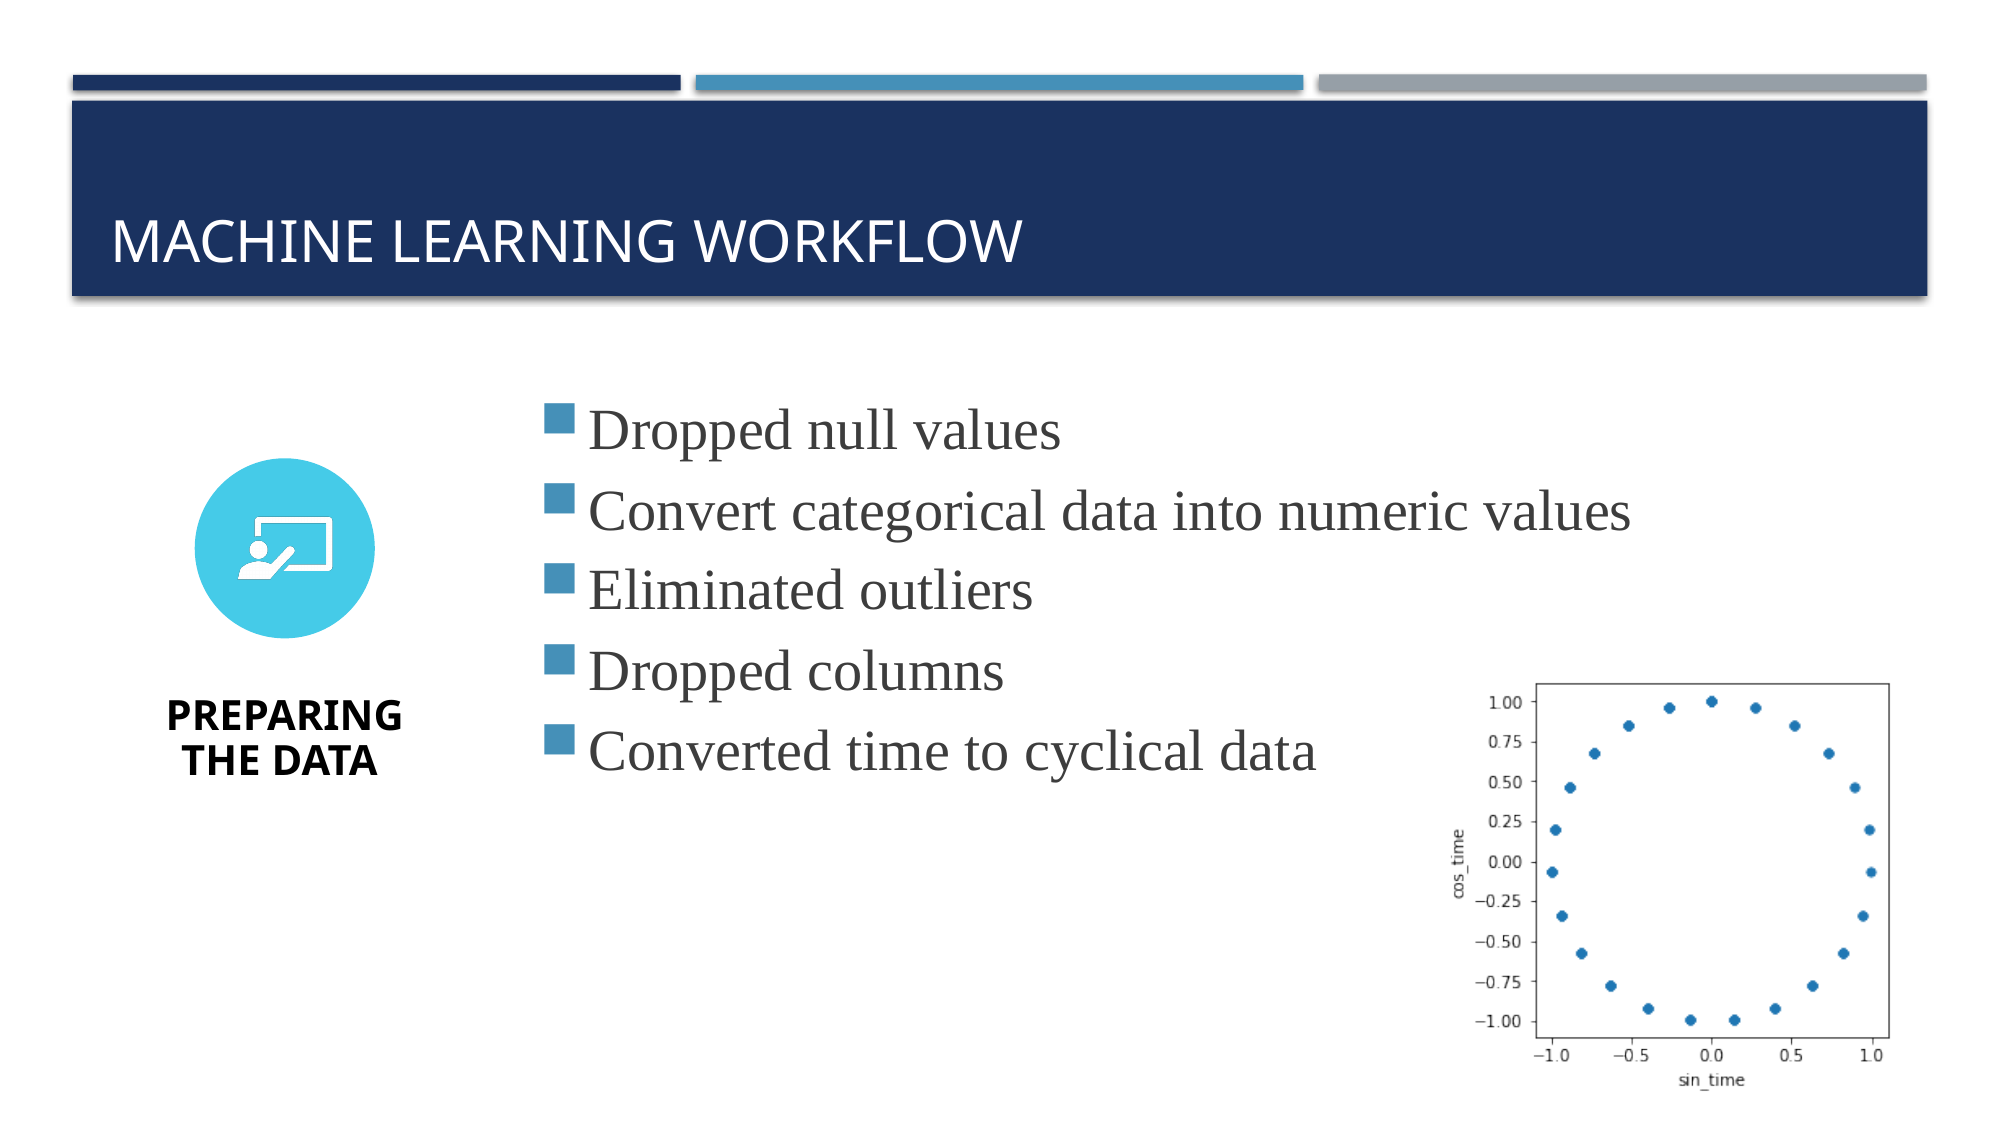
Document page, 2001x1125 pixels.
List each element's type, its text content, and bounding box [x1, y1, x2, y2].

text_box [231, 495, 338, 602]
text_box Dropped null values Convert categorical data into numeric values Eliminated outliers Dropped columns Converted time to cyclical data [470, 397, 1652, 790]
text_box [136, 693, 433, 828]
text_box [194, 458, 375, 639]
title Machine learning workflow [95, 115, 1905, 282]
picture [1437, 666, 1906, 1102]
